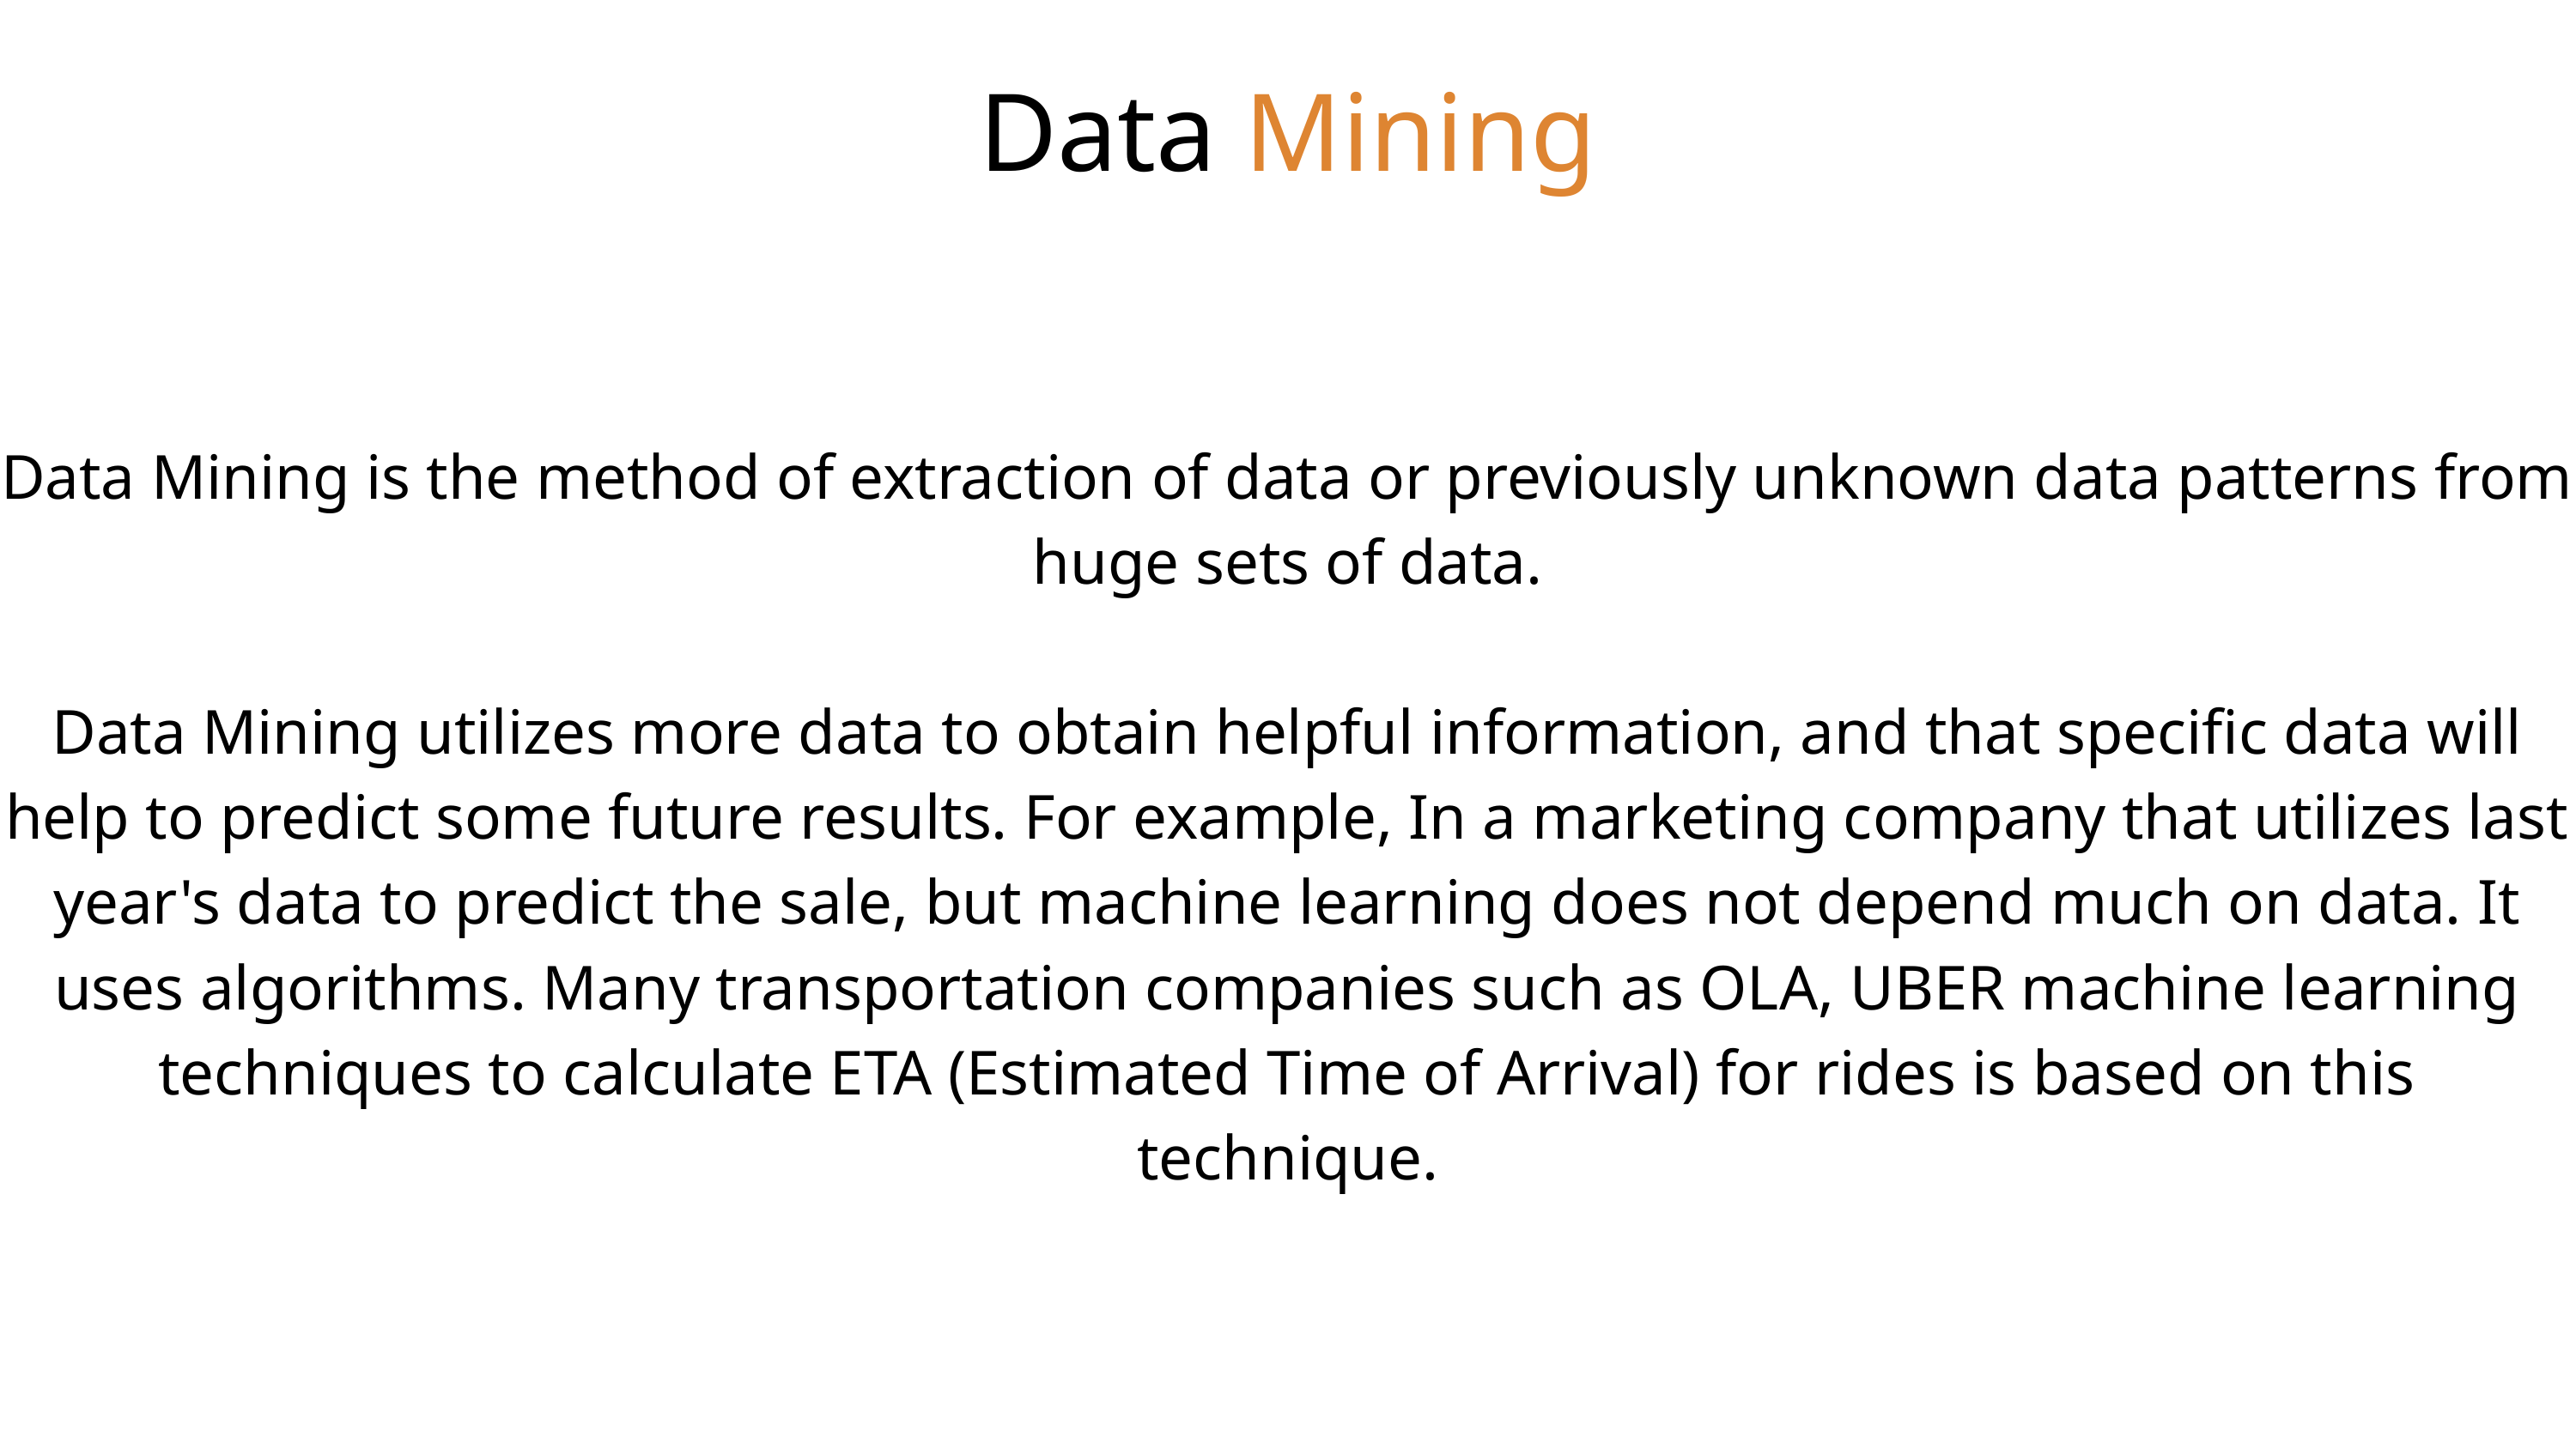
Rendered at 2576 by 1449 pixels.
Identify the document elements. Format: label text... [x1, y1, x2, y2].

text_box Data Mining [951, 42, 1625, 193]
text_box Data Mining is the method of extraction of data or previously unknown data patterns from huge sets of data. Data Mining utilizes more data to obtain helpful information, and that specific data will help to predict some future results. For example, In a marketing company that utilizes last year's data to predict the sale, but machine learning does not depend much on data. It uses algorithms. Many transportation companies such as OLA, UBER machine learning techniques to calculate ETA (Estimated Time of Arrival) for rides is based on this technique. [0, 426, 2576, 1192]
